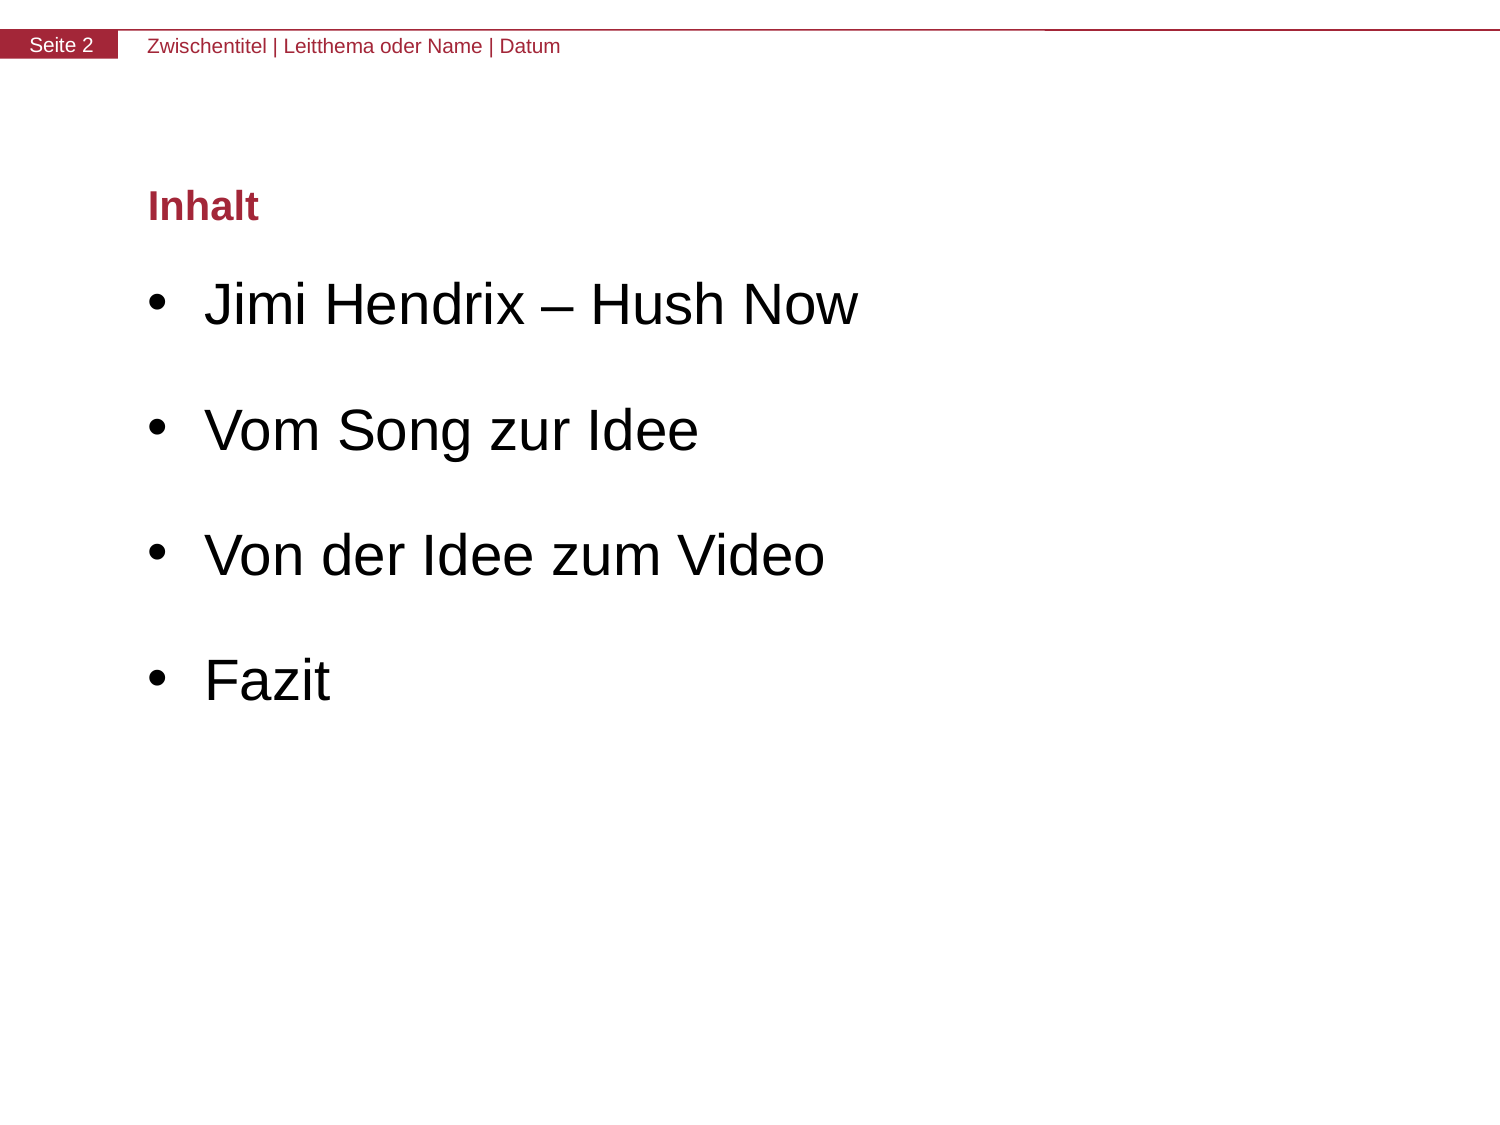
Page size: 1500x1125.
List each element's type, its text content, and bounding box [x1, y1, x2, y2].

list Jimi Hendrix – Hush Now Vom Song zur Idee Von der Idee zum Video Fazit [132, 287, 1371, 888]
title Inhalt [132, 149, 1413, 258]
